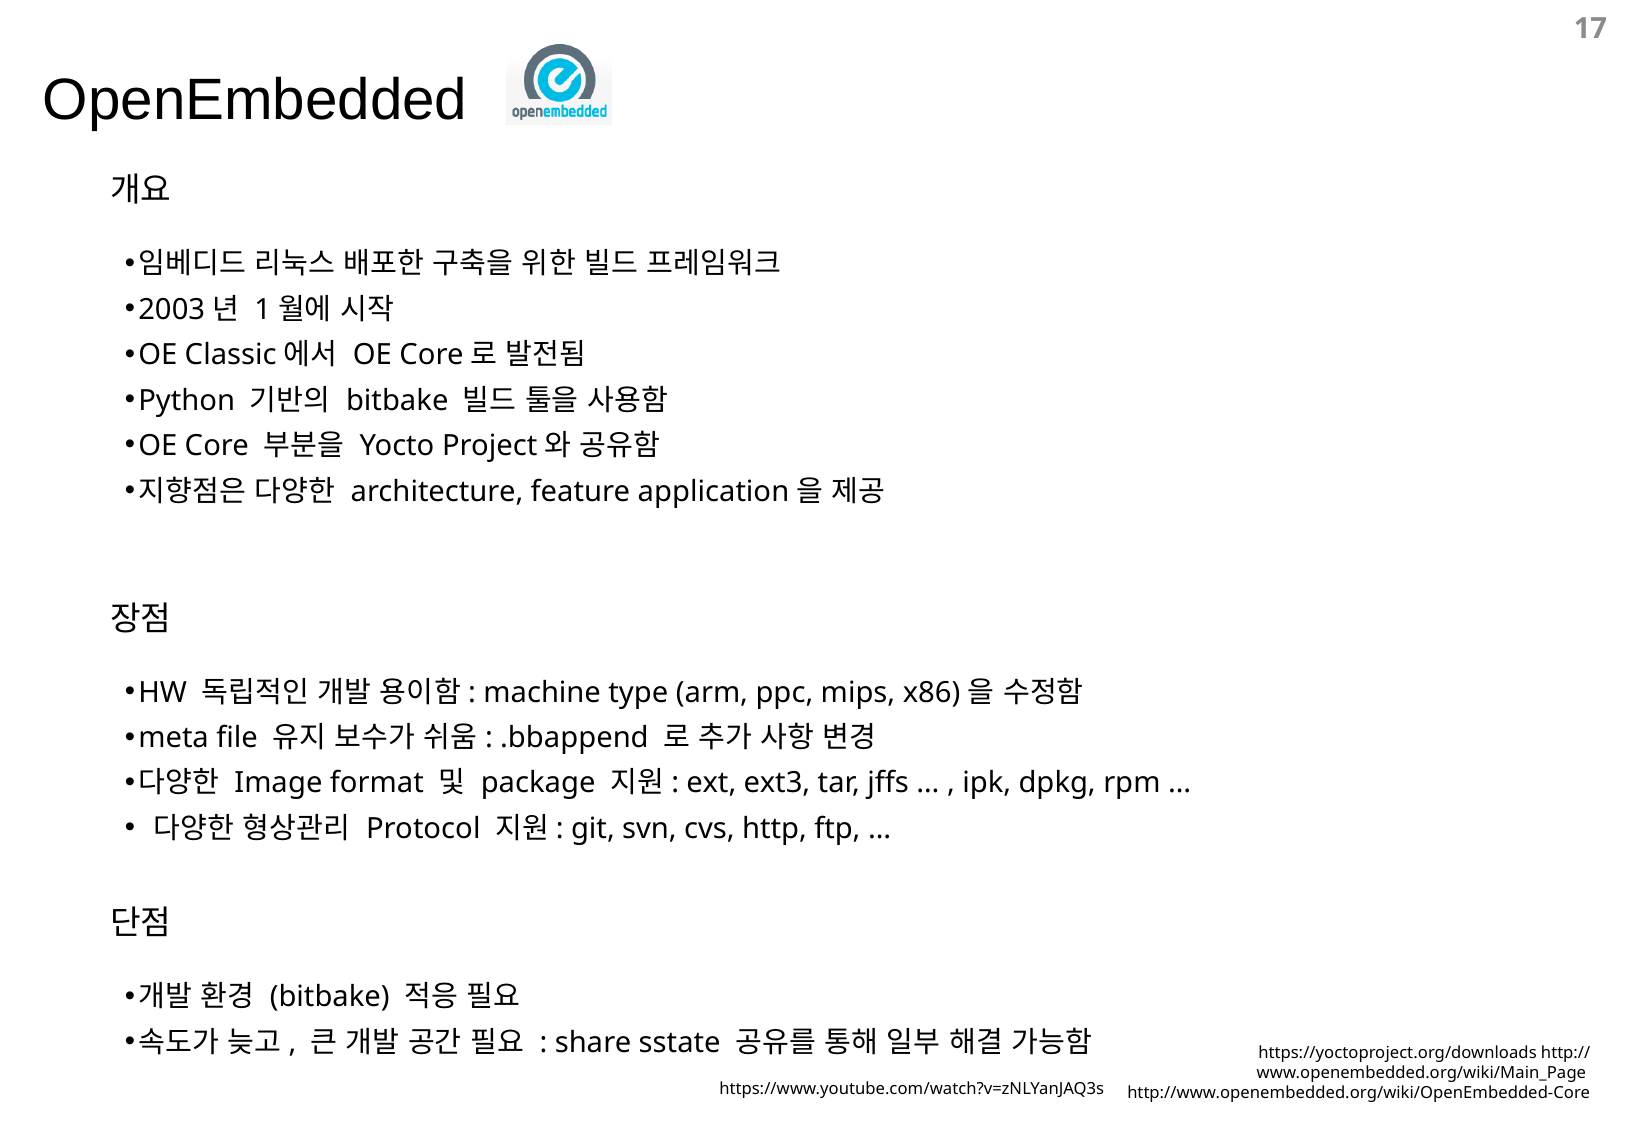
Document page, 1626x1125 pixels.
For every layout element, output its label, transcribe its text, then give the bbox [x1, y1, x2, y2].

picture [506, 42, 612, 125]
text_box OpenEmbedded [28, 19, 500, 139]
text_box https://yoctoproject.org/downloads http://www.openembedded.org/wiki/Main_Page http://www.openembedded.org/wiki/OpenEmbedded-Core [1107, 1034, 1606, 1110]
text_box https://www.youtube.com/watch?v=zNLYanJAQ3s [493, 1070, 1120, 1106]
text_box 개요 임베디드 리눅스 배포한 구축을 위한 빌드 프레임워크 2003년 1월에 시작 OE Classic에서 OE Core로 발전됨 Python 기반의 bitbake 빌드 툴을 사용함 OE Core 부분을 Yocto Project와 공유함 지향점은 다양한 architecture, feature application을 제공 장점 HW 독립적인 개발 용이함: machine type (arm, ppc, mips, x86)을 수정함 meta file 유지 보수가 쉬움: .bbappend 로 추가 사항 변경 다양한 Image format 및 package 지원: ext, ext3, tar, jffs … , ipk, dpkg, rpm … 다양한 형상관리 Protocol 지원: git, svn, cvs, http, ftp, … 단점 개발 환경 (bitbake) 적응 필요 속도가 늦고, 큰 개발 공간 필요 : share sstate 공유를 통해 일부 해결 가능함 [95, 148, 1557, 1066]
